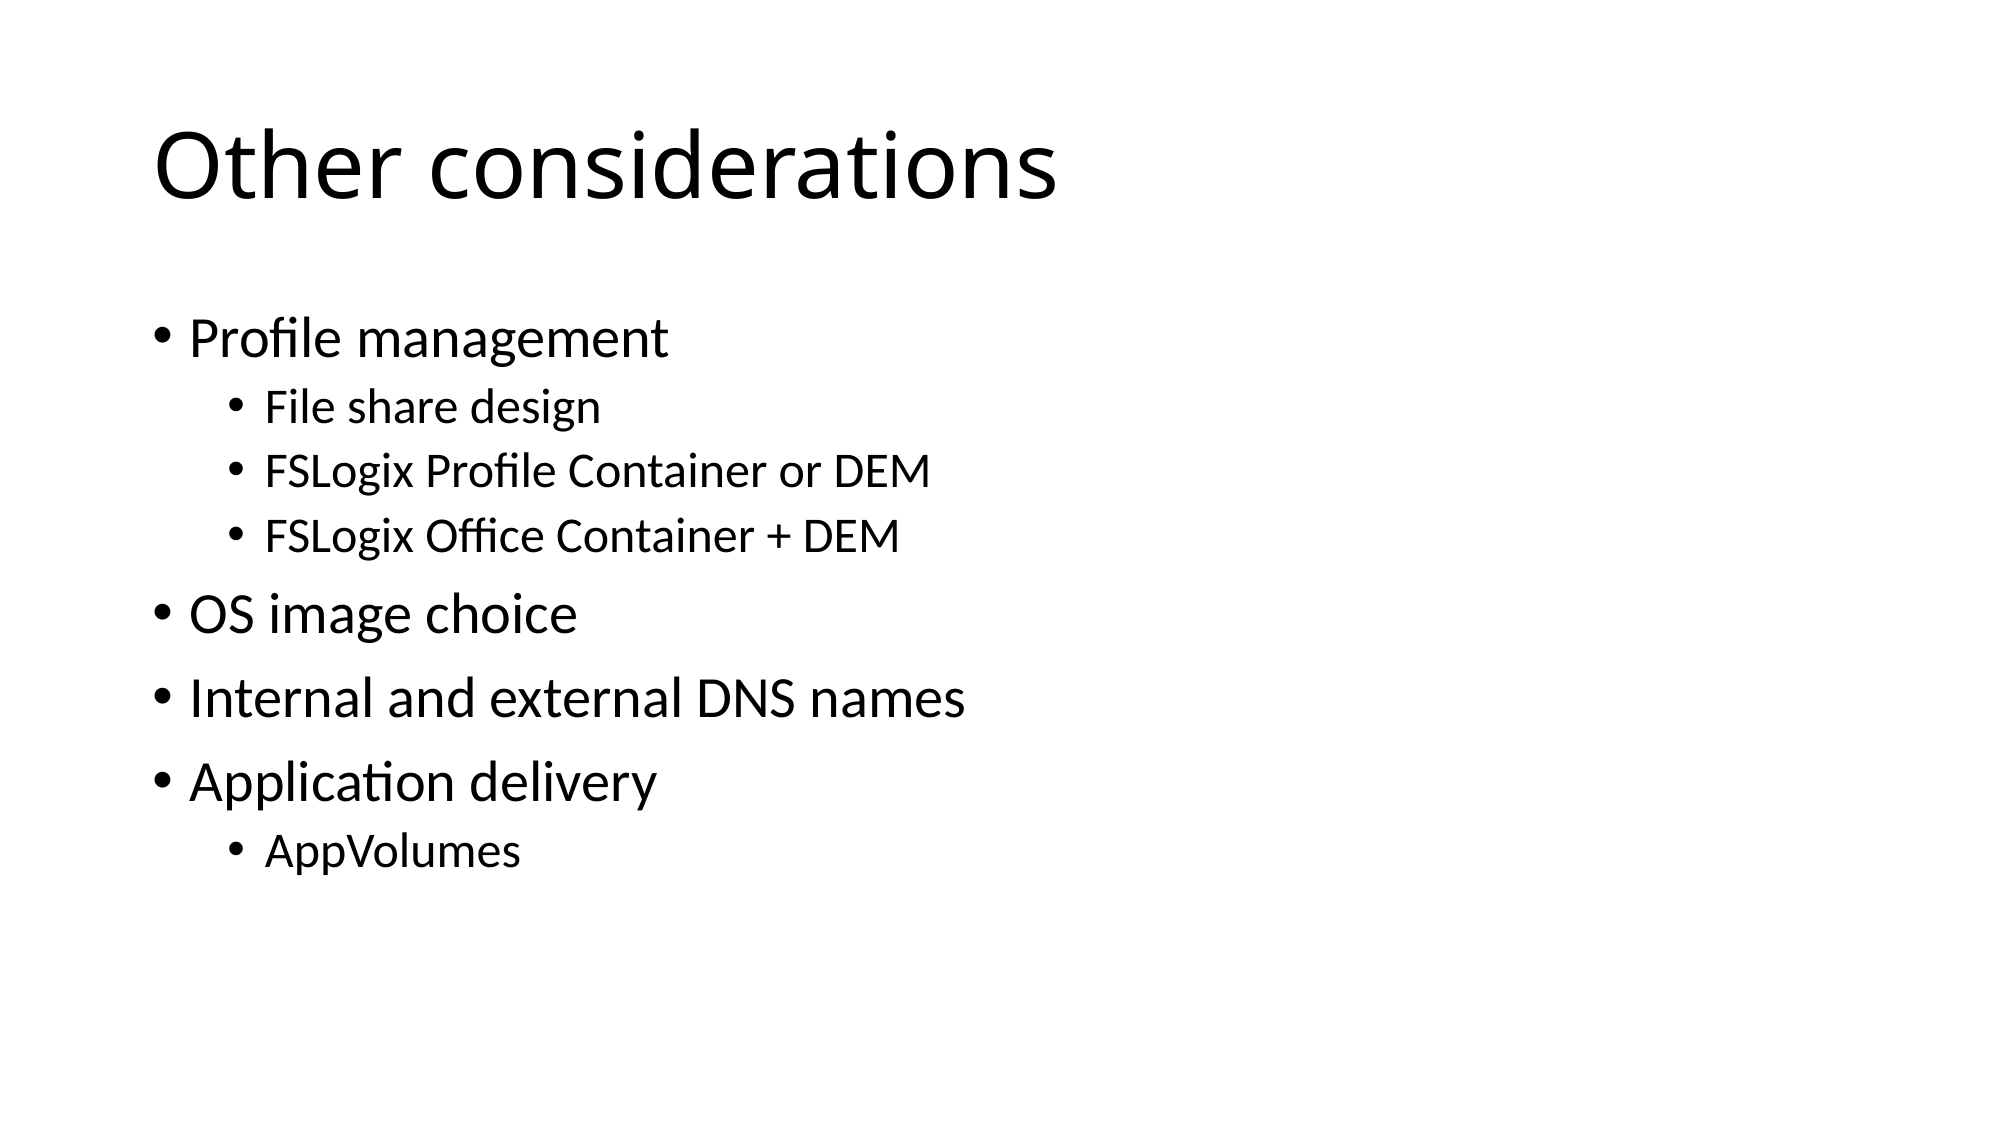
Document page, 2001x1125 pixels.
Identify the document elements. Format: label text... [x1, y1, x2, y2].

title Other considerations [137, 59, 1863, 278]
list Profile management File share design FSLogix Profile Container or DEM FSLogix Office Container + DEM OS image choice Internal and external DNS names Application delivery AppVolumes [137, 299, 1863, 1014]
